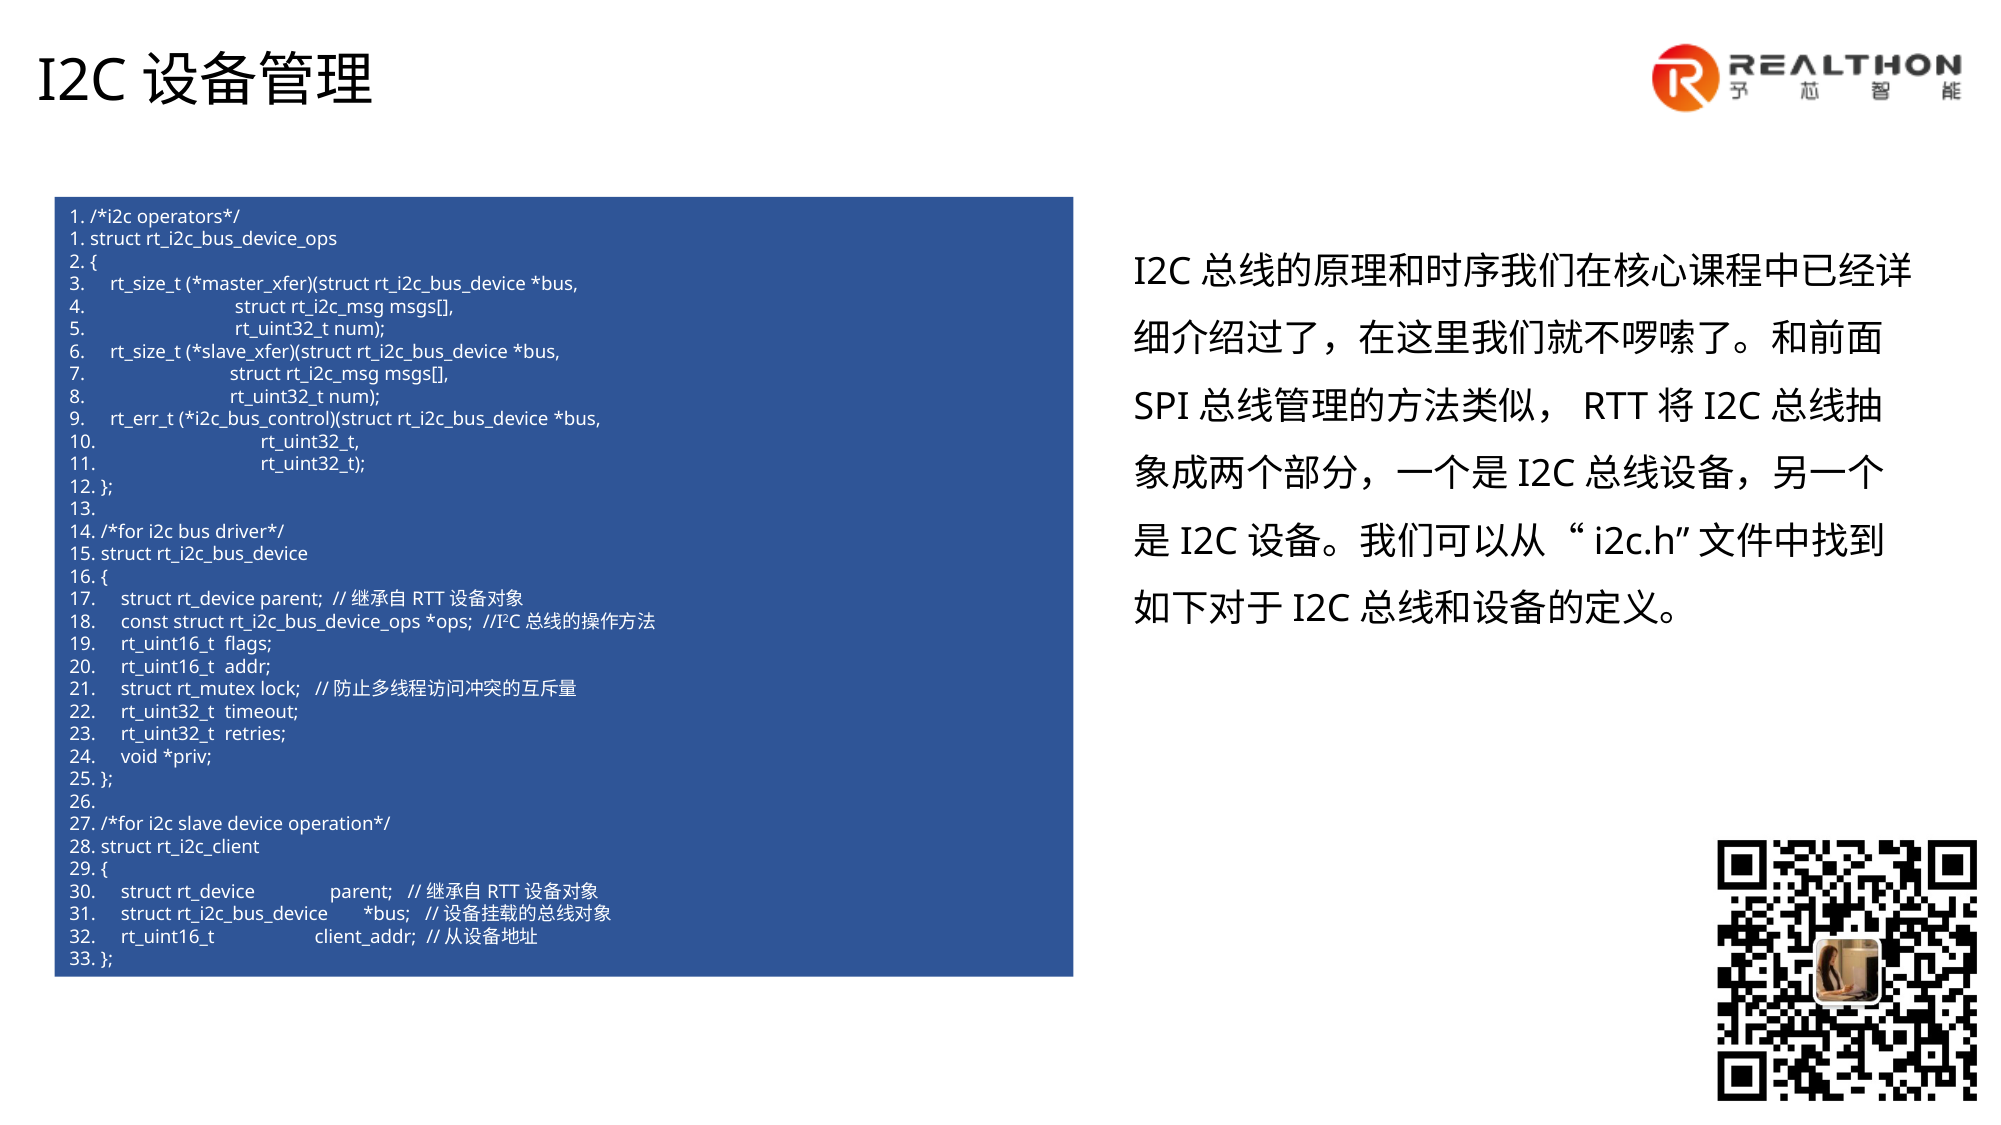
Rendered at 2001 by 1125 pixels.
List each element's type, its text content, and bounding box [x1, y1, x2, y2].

picture [1629, 13, 1990, 141]
list I2C设备管理 [22, 28, 1550, 136]
text_box 1. /*i2c operators*/ 1. struct rt_i2c_bus_device_ops 2. { 3. rt_size_t (*master_xfer)(struct rt_i2c_bus_device *bus, 4. struct rt_i2c_msg msgs[], 5. rt_uint32_t num); 6. rt_size_t (*slave_xfer)(struct rt_i2c_bus_device *bus, 7. struct rt_i2c_msg msgs[], 8. rt_uint32_t num); 9. rt_err_t (*i2c_bus_control)(struct rt_i2c_bus_device *bus, 10. rt_uint32_t, 11. rt_uint32_t); 12. }; 13. 14. /*for i2c bus driver*/ 15. struct rt_i2c_bus_device 16. { 17. struct rt_device parent; //继承自RTT设备对象 18. const struct rt_i2c_bus_device_ops *ops; //I2C总线的操作方法 19. rt_uint16_t flags; 20. rt_uint16_t addr; 21. struct rt_mutex lock; //防止多线程访问冲突的互斥量 22. rt_uint32_t timeout; 23. rt_uint32_t retries; 24. void *priv; 25. }; 26. 27. /*for i2c slave device operation*/ 28. struct rt_i2c_client 29. { 30. struct rt_device parent; //继承自RTT设备对象 31. struct rt_i2c_bus_device *bus; //设备挂载的总线对象 32. rt_uint16_t client_addr; //从设备地址 33. }; [54, 196, 1074, 977]
text_box I2C总线的原理和时序我们在核心课程中已经详细介绍过了，在这里我们就不啰嗦了。和前面SPI总线管理的方法类似，RTT将I2C总线抽象成两个部分，一个是I2C总线设备，另一个是I2C设备。我们可以从“i2c.h”文件中找到如下对于I2C总线和设备的定义。 [1118, 217, 1930, 637]
picture [1695, 829, 2000, 1116]
